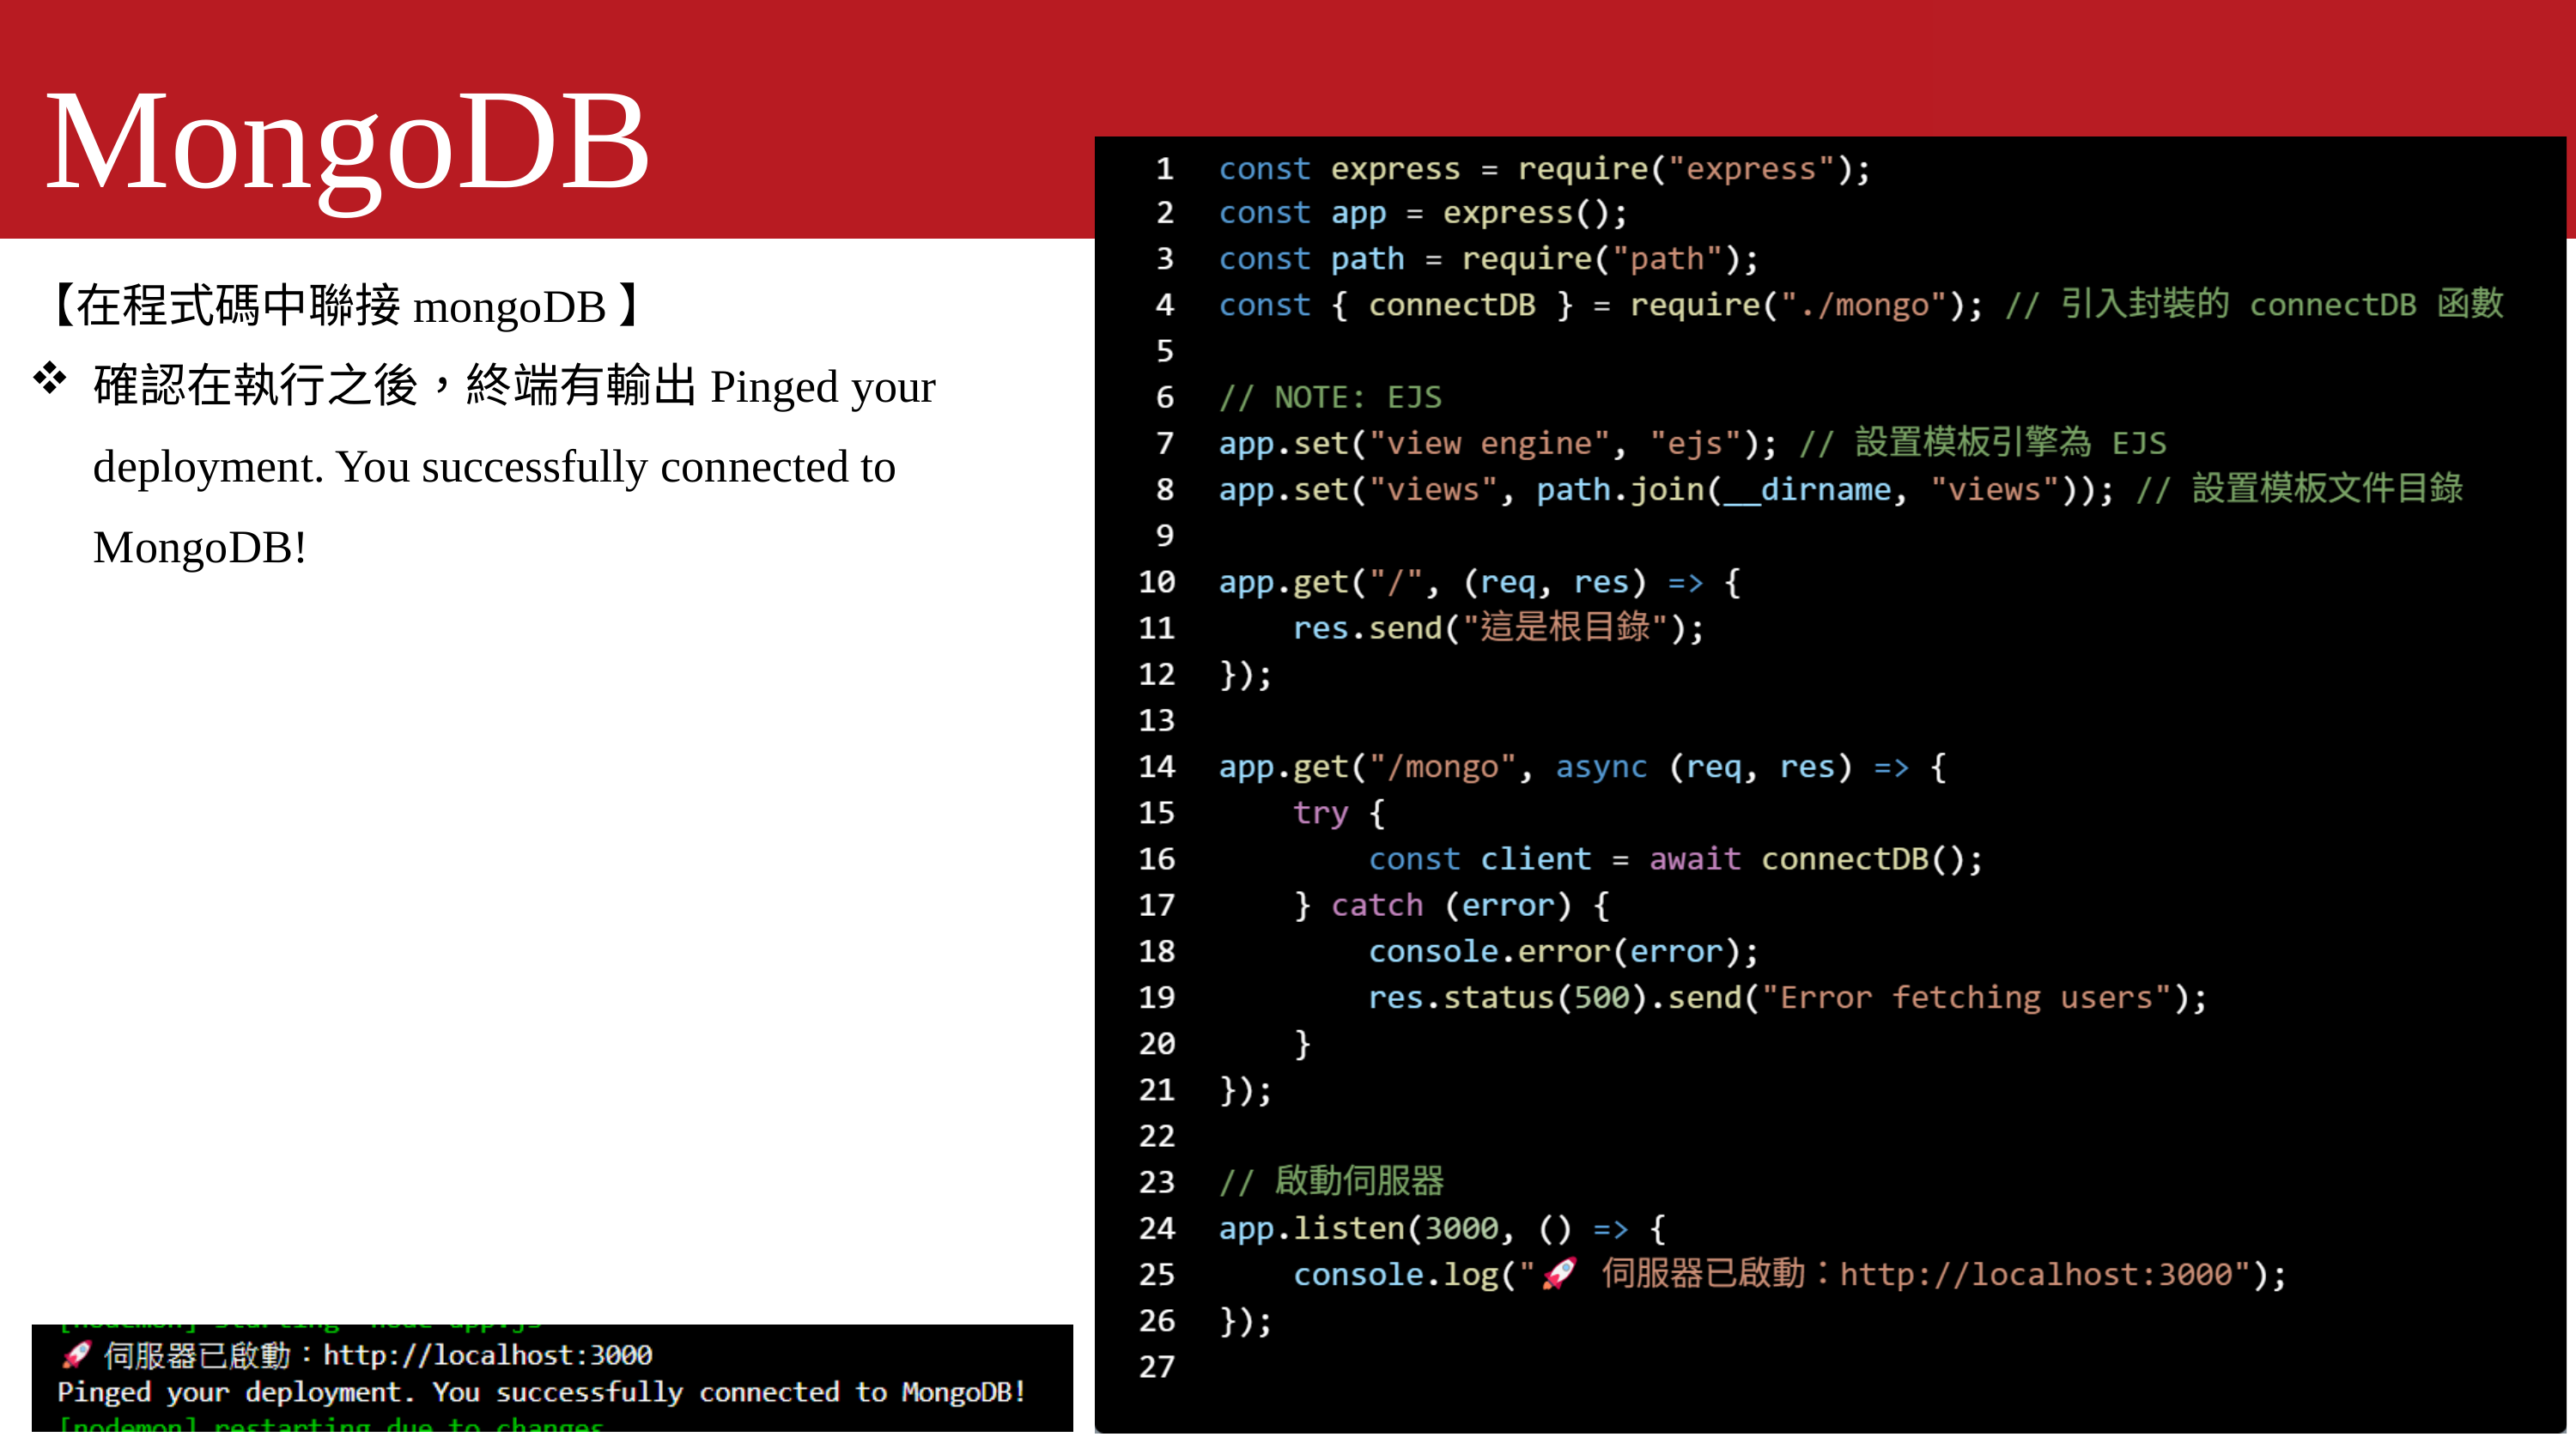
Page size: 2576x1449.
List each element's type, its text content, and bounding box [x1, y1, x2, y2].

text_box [0, 0, 2576, 239]
picture [1094, 136, 2567, 1434]
text_box 【在程式碼中聯接mongoDB】 確認在執行之後，終端有輸出Pinged your deployment. You successfully connected to MongoDB! [28, 251, 1071, 573]
picture [32, 1325, 1073, 1432]
